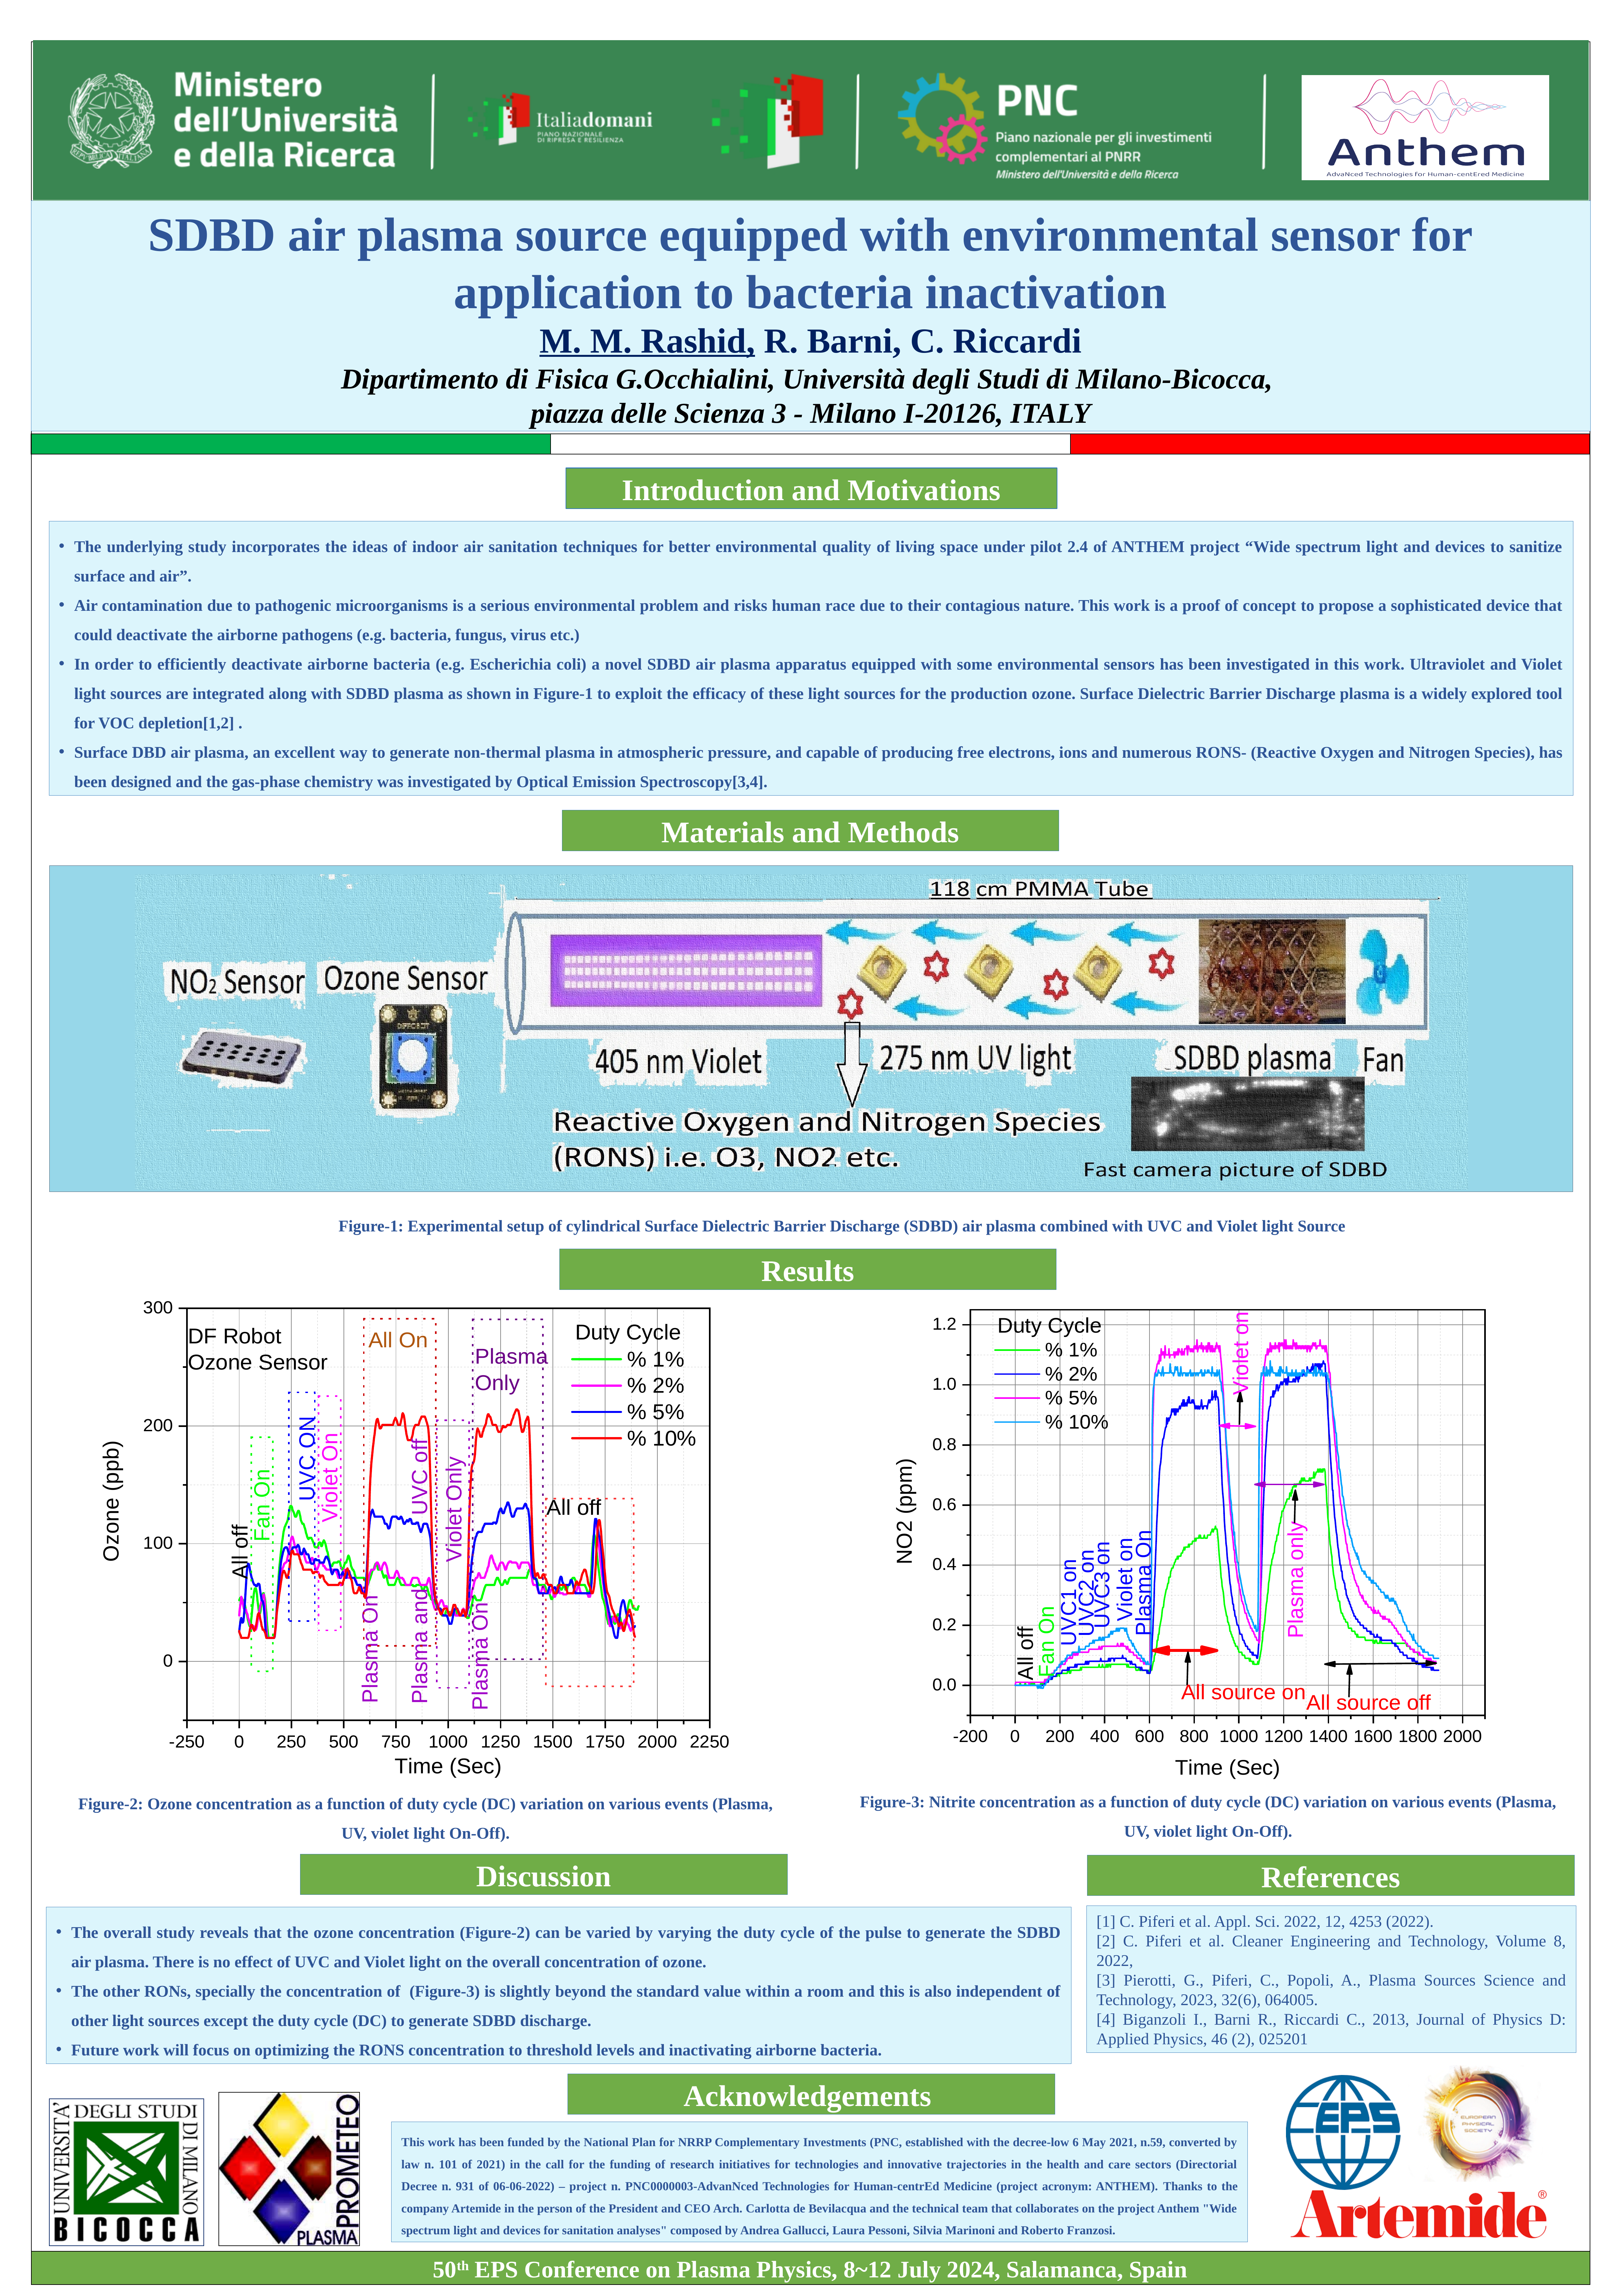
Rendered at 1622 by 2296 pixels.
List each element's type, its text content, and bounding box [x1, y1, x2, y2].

text_box 50th EPS Conference on Plasma Physics, 8~12 July 2024, Salamanca, Spain [31, 2251, 1590, 2285]
text_box Materials and Methods [562, 810, 1059, 851]
text_box Results [559, 1249, 1056, 1290]
picture [874, 1297, 1520, 1788]
text_box Figure-3: Nitrite concentration as a function of duty cycle (DC) variation on various events (Plasma, UV, violet light On-Off). [843, 1779, 1573, 1843]
picture [33, 40, 1589, 201]
picture [49, 2099, 204, 2246]
picture [89, 1297, 754, 1791]
text_box References [1087, 1855, 1575, 1896]
text_box [31, 431, 1590, 2252]
text_box The underlying study incorporates the ideas of indoor air sanitation techniques for better environmental quality of living space under pilot 2.4 of ANTHEM project “Wide spectrum light and devices to sanitize surface and air”. Air contamination due to pathogenic microorganisms is a serious environmental problem and risks human race due to their contagious nature. This work is a proof of concept to propose a sophisticated device that could deactivate the airborne pathogens (e.g. bacteria, fungus, virus etc.) In order to efficiently deactivate airborne bacteria (e.g. Escherichia coli) a novel SDBD air plasma apparatus equipped with some environmental sensors has been investigated in this work. Ultraviolet and Violet light sources are integrated along with SDBD plasma as shown in Figure-1 to exploit the efficacy of these light sources for the production ozone. Surface Dielectric Barrier Discharge plasma is a widely explored tool for VOC depletion[1,2] . Surface DBD air plasma, an excellent way to generate non-thermal plasma in atmospheric pressure, and capable of producing free electrons, ions and numerous RONS- (Reactive Oxygen and Nitrogen Species), has been designed and the gas-phase chemistry was investigated by Optical Emission Spectroscopy[3,4]. [49, 521, 1573, 796]
text_box This work has been funded by the National Plan for NRRP Complementary Investments (PNC, established with the decree-low 6 May 2021, n.59, converted by law n. 101 of 2021) in the call for the funding of research initiatives for technologies and innovative trajectories in the health and care sectors (Directorial Decree n. 931 of 06-06-2022) – project n. PNC0000003-AdvanNced Technologies for Human-centrEd Medicine (project acronym: ANTHEM). Thanks to the company Artemide in the person of the President and CEO Arch. Carlotta de Bevilacqua and the technical team that collaborates on the project Anthem "Wide spectrum light and devices for sanitation analyses" composed by Andrea Gallucci, Laura Pessoni, Silvia Marinoni and Roberto Franzosi. [391, 2122, 1248, 2242]
text_box [31, 41, 33, 200]
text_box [49, 865, 1573, 1192]
text_box Acknowledgements [568, 2074, 1055, 2114]
text_box [1589, 41, 1590, 200]
picture [1286, 2059, 1553, 2240]
text_box SDBD air plasma source equipped with environmental sensor for application to bacteria inactivation M. M. Rashid, R. Barni, C. Riccardi Dipartimento di Fisica G.Occhialini, Università degli Studi di Milano-Bicocca, piazza delle Scienza 3 - Milano I-20126, ITALY [31, 200, 1591, 431]
text_box Figure-2: Ozone concentration as a function of duty cycle (DC) variation on various events (Plasma, UV, violet light On-Off). [71, 1781, 780, 1845]
text_box Introduction and Motivations [566, 468, 1057, 509]
picture [219, 2092, 360, 2246]
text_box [31, 434, 1590, 454]
text_box Figure-1: Experimental setup of cylindrical Surface Dielectric Barrier Discharge (SDBD) air plasma combined with UVC and Violet light Source [117, 1203, 1568, 1237]
text_box [1] C. Piferi et al. Appl. Sci. 2022, 12, 4253 (2022). [2] C. Piferi et al. Cleaner Engineering and Technology, Volume 8, 2022, [3] Pierotti, G., Piferi, C., Popoli, A., Plasma Sources Science and Technology, 2023, 32(6), 064005. [4] Biganzoli I., Barni R., Riccardi C., 2013, Journal of Physics D: Applied Physics, 46 (2), 025201 [1086, 1906, 1576, 2053]
text_box Discussion [300, 1854, 788, 1895]
